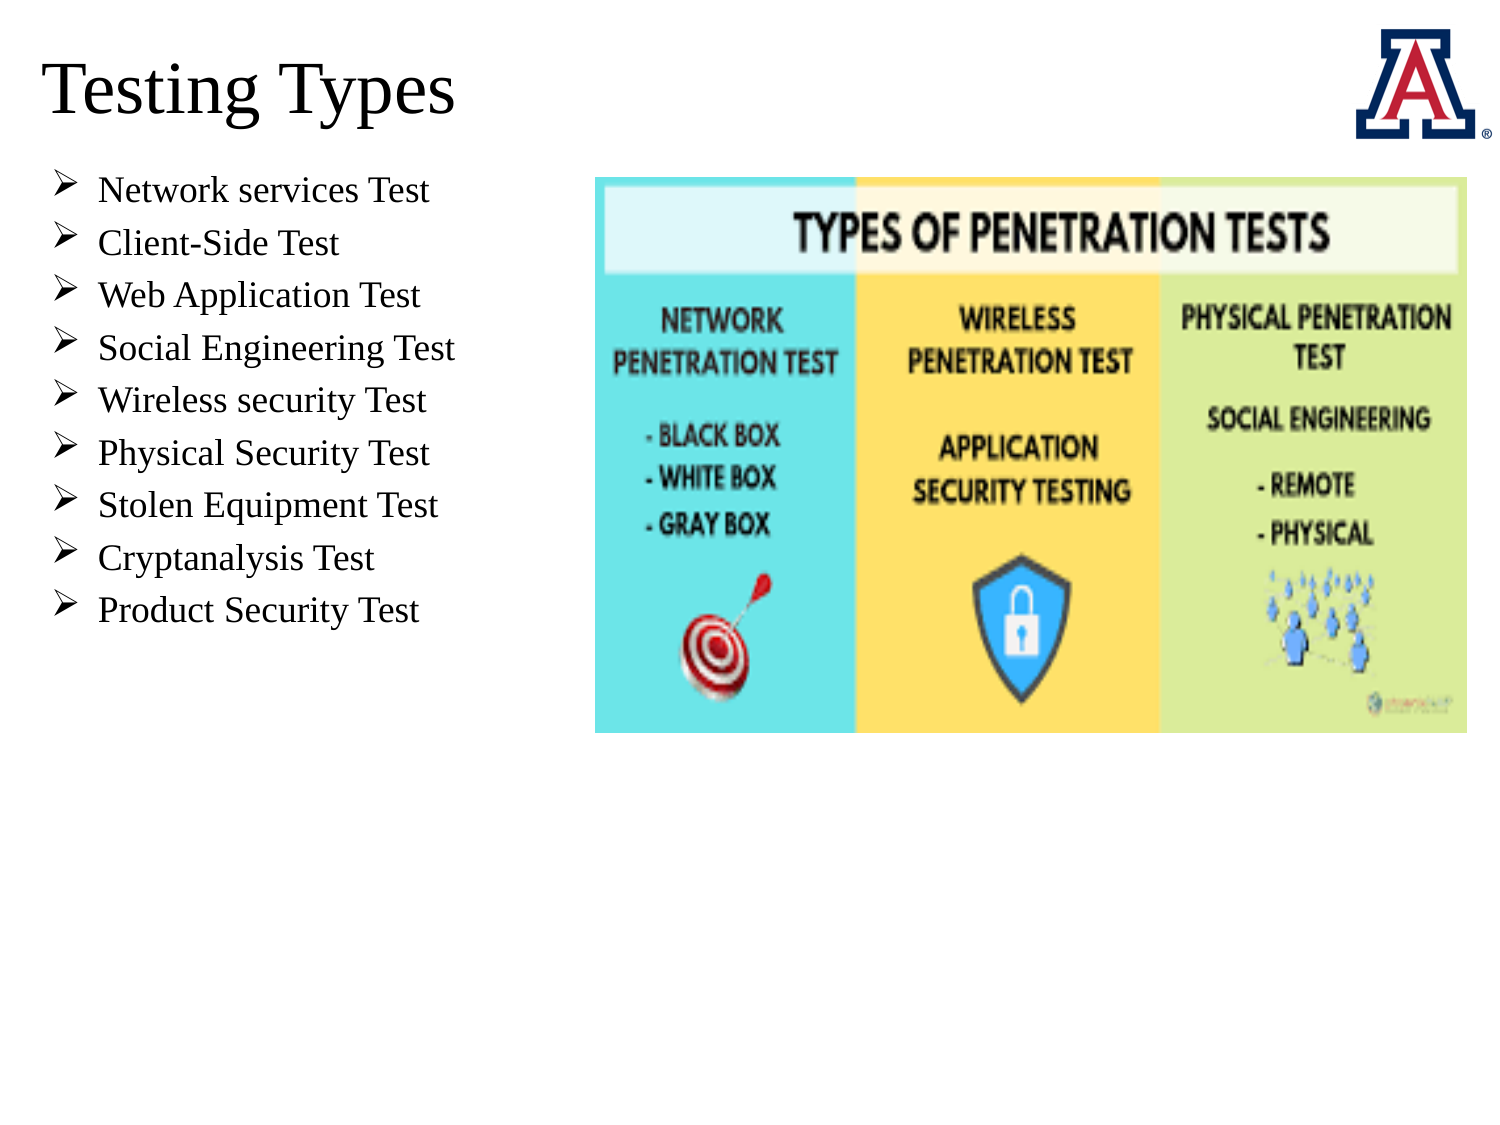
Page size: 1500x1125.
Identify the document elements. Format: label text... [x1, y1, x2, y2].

title Testing Types [26, 37, 963, 129]
list Network services Test Client-Side Test Web Application Test Social Engineering Test Wireless security Test Physical Security Test Stolen Equipment Test Cryptanalysis Test Product Security Test [26, 157, 1384, 1105]
picture [1351, 23, 1500, 144]
picture [595, 177, 1467, 733]
